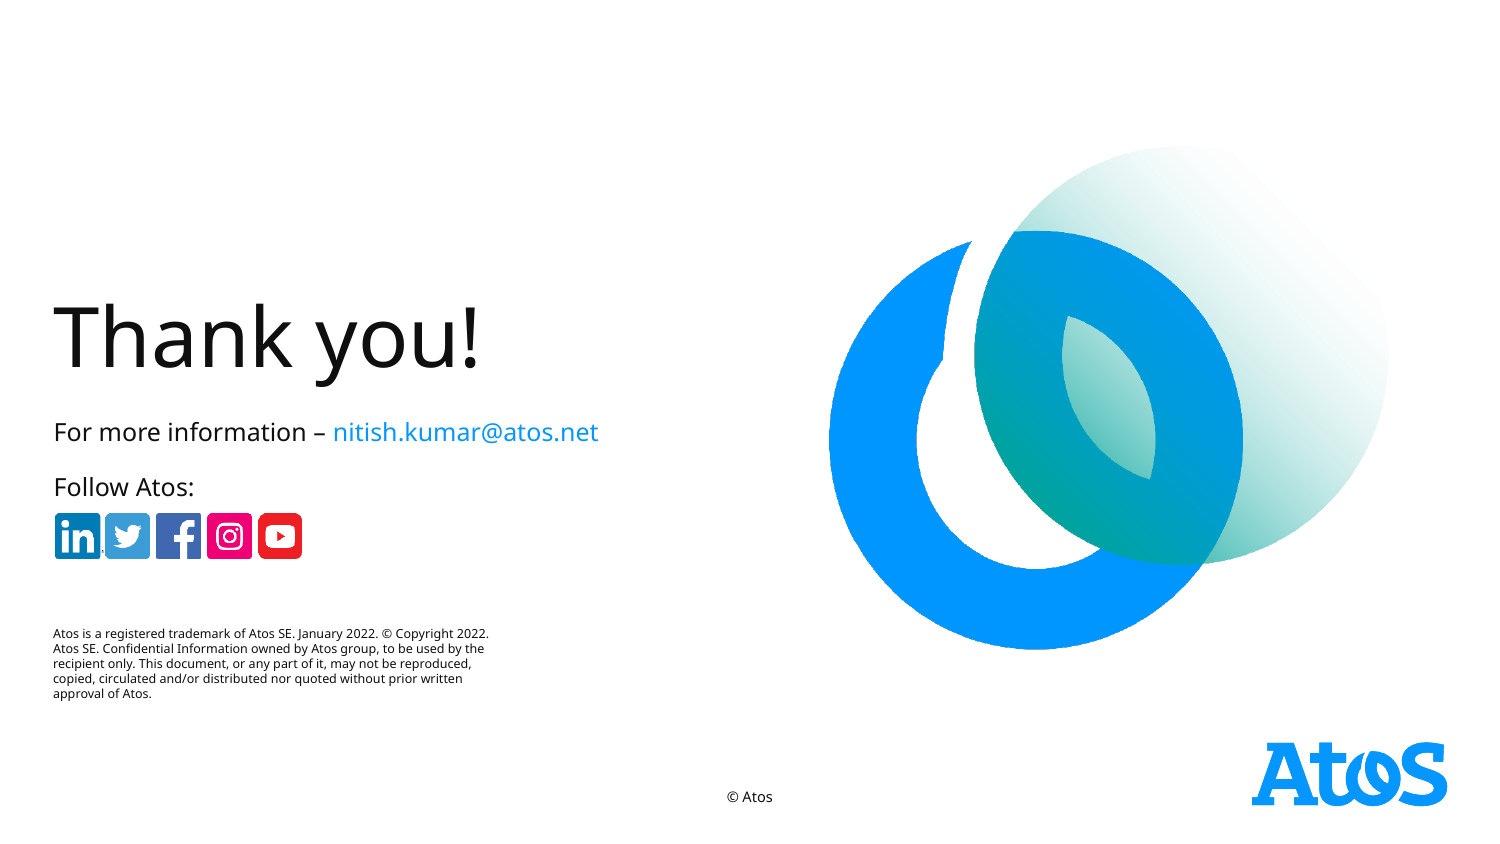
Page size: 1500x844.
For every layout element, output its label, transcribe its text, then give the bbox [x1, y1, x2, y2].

picture [73, 531, 93, 552]
picture [62, 531, 68, 552]
picture [155, 513, 201, 559]
picture [257, 513, 302, 559]
picture [100, 513, 150, 559]
title Thank you! [53, 271, 729, 398]
picture [206, 513, 252, 559]
list For more information – nitish.kumar@atos.net Follow Atos: [53, 416, 729, 597]
picture [774, 63, 1443, 732]
